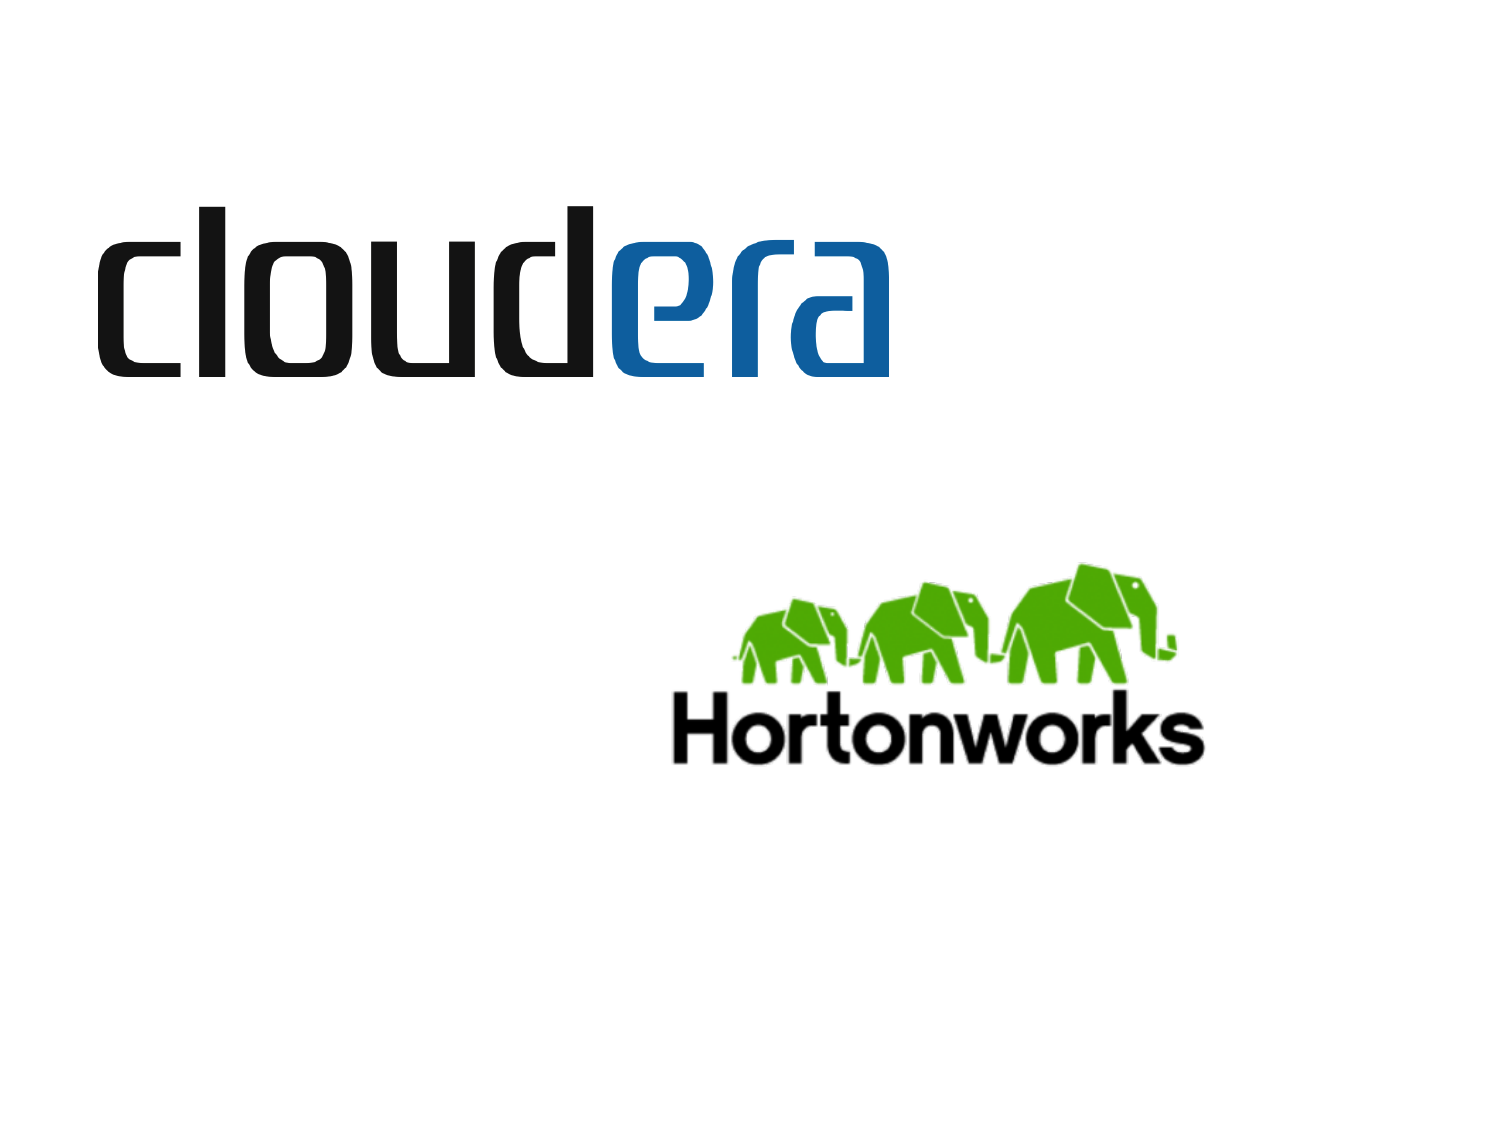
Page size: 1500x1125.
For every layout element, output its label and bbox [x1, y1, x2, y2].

picture [542, 446, 1334, 888]
picture [97, 205, 890, 377]
